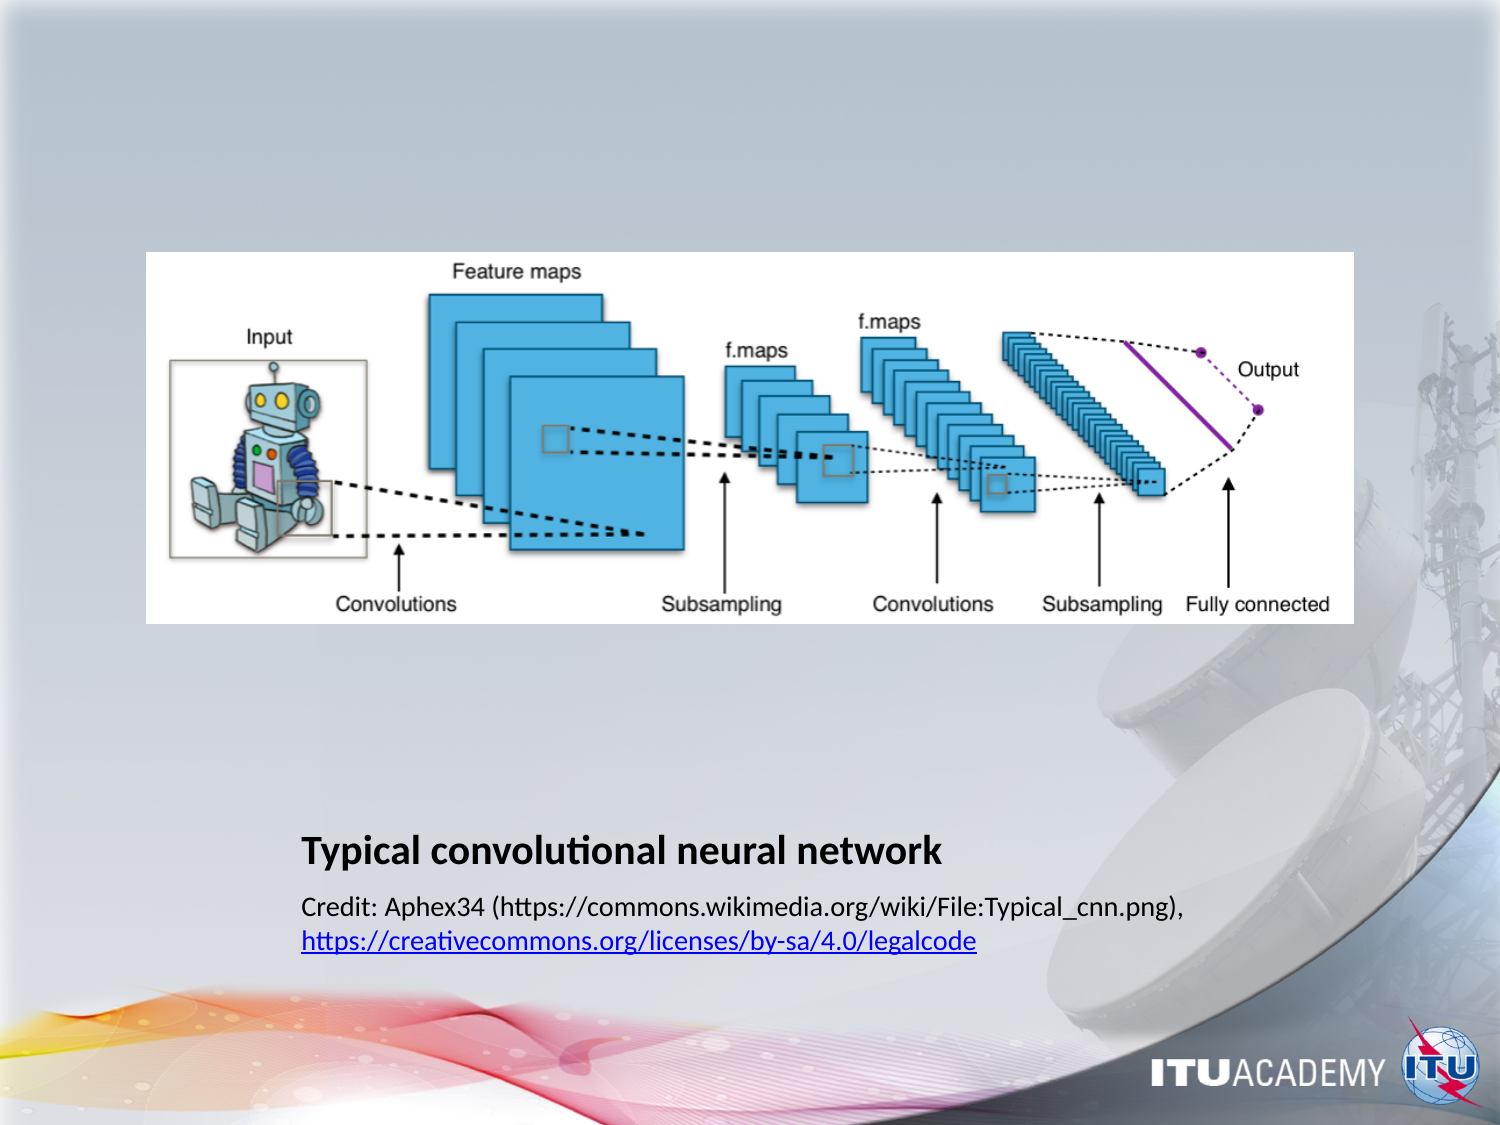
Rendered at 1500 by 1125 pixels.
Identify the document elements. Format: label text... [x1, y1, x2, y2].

picture [0, 0, 1500, 1125]
list Credit: Aphex34 (https://commons.wikimedia.org/wiki/File:Typical_cnn.png), https://creativecommons.org/licenses/by-sa/4.0/legalcode [293, 879, 1195, 1013]
title Typical convolutional neural network [293, 786, 1195, 879]
